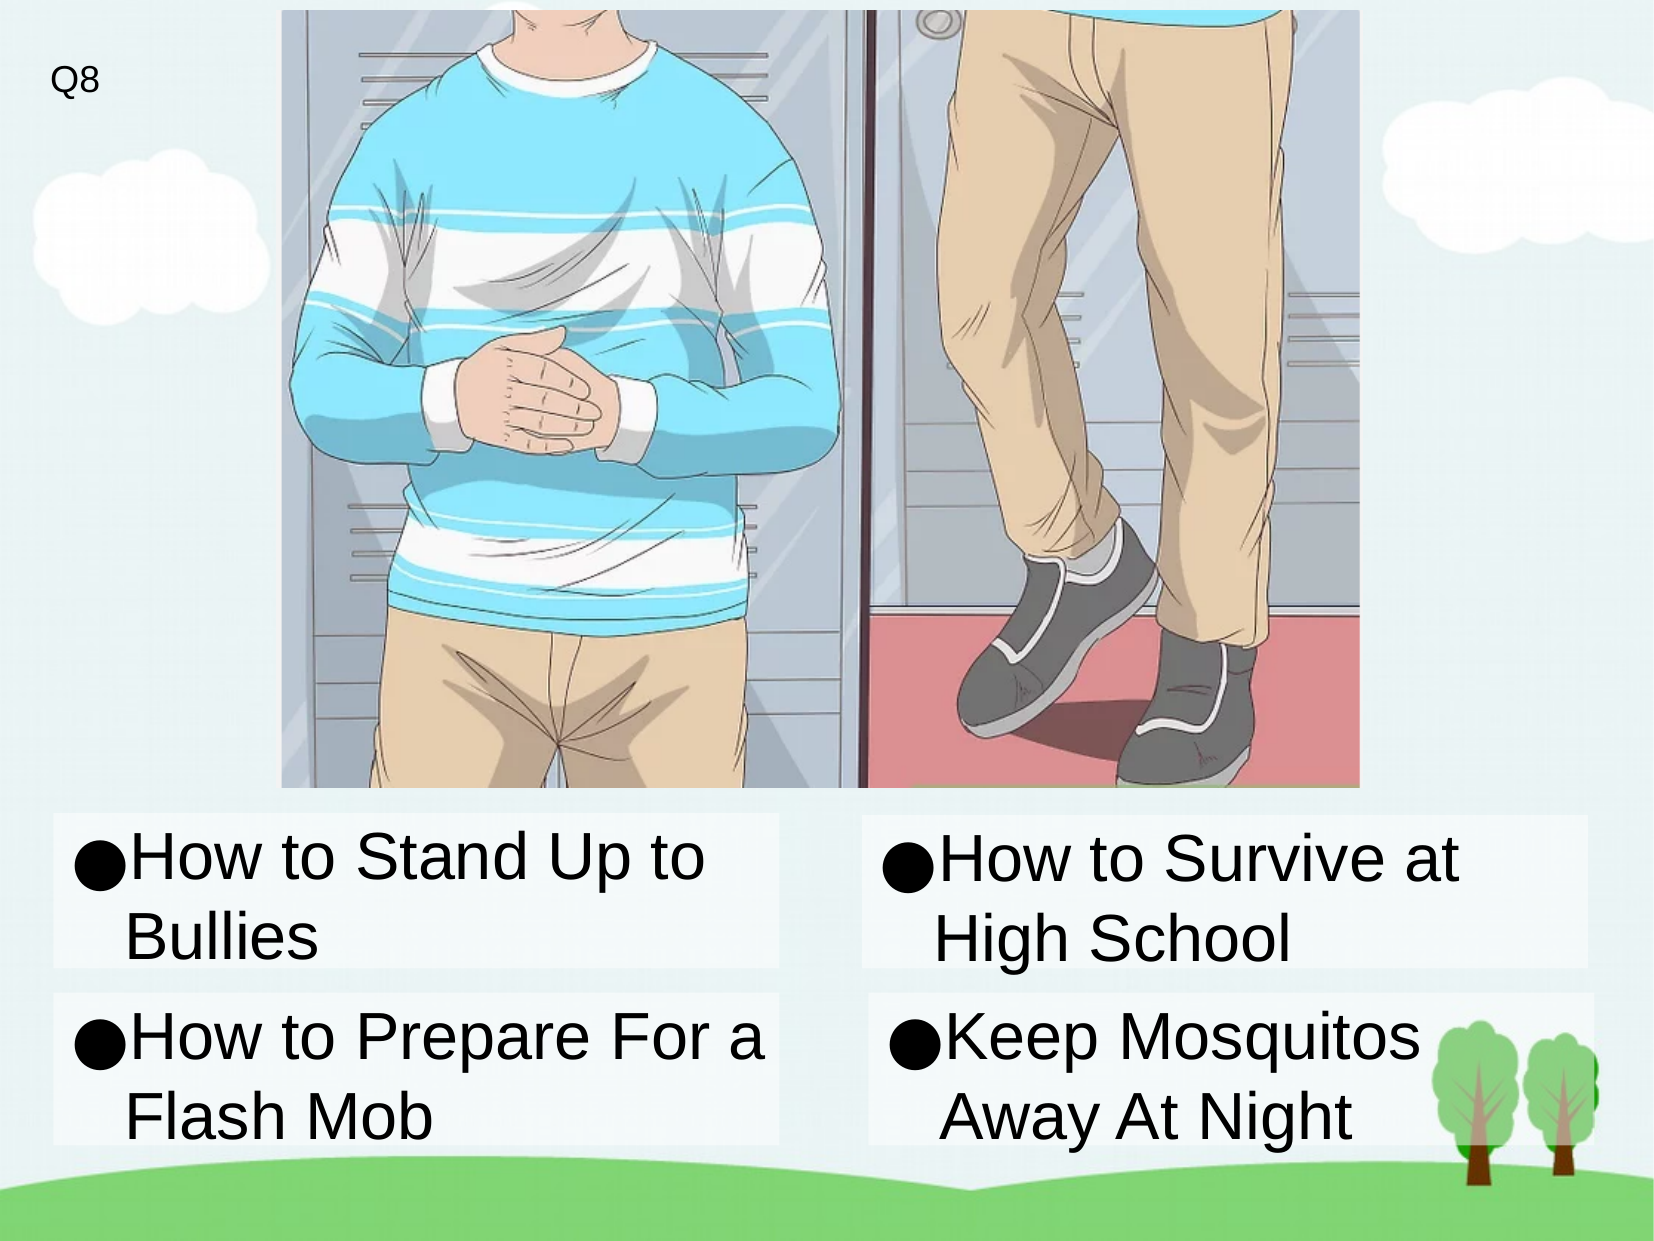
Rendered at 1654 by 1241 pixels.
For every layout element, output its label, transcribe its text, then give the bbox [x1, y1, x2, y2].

text_box How to Survive at High School [862, 814, 1589, 969]
text_box How to Prepare For a Flash Mob [53, 992, 780, 1146]
text_box Keep Mosquitos Away At Night [868, 992, 1595, 1146]
text_box How to Stand Up to Bullies [53, 813, 780, 969]
picture [0, 0, 1654, 1241]
text_box Q8 [35, 47, 130, 146]
